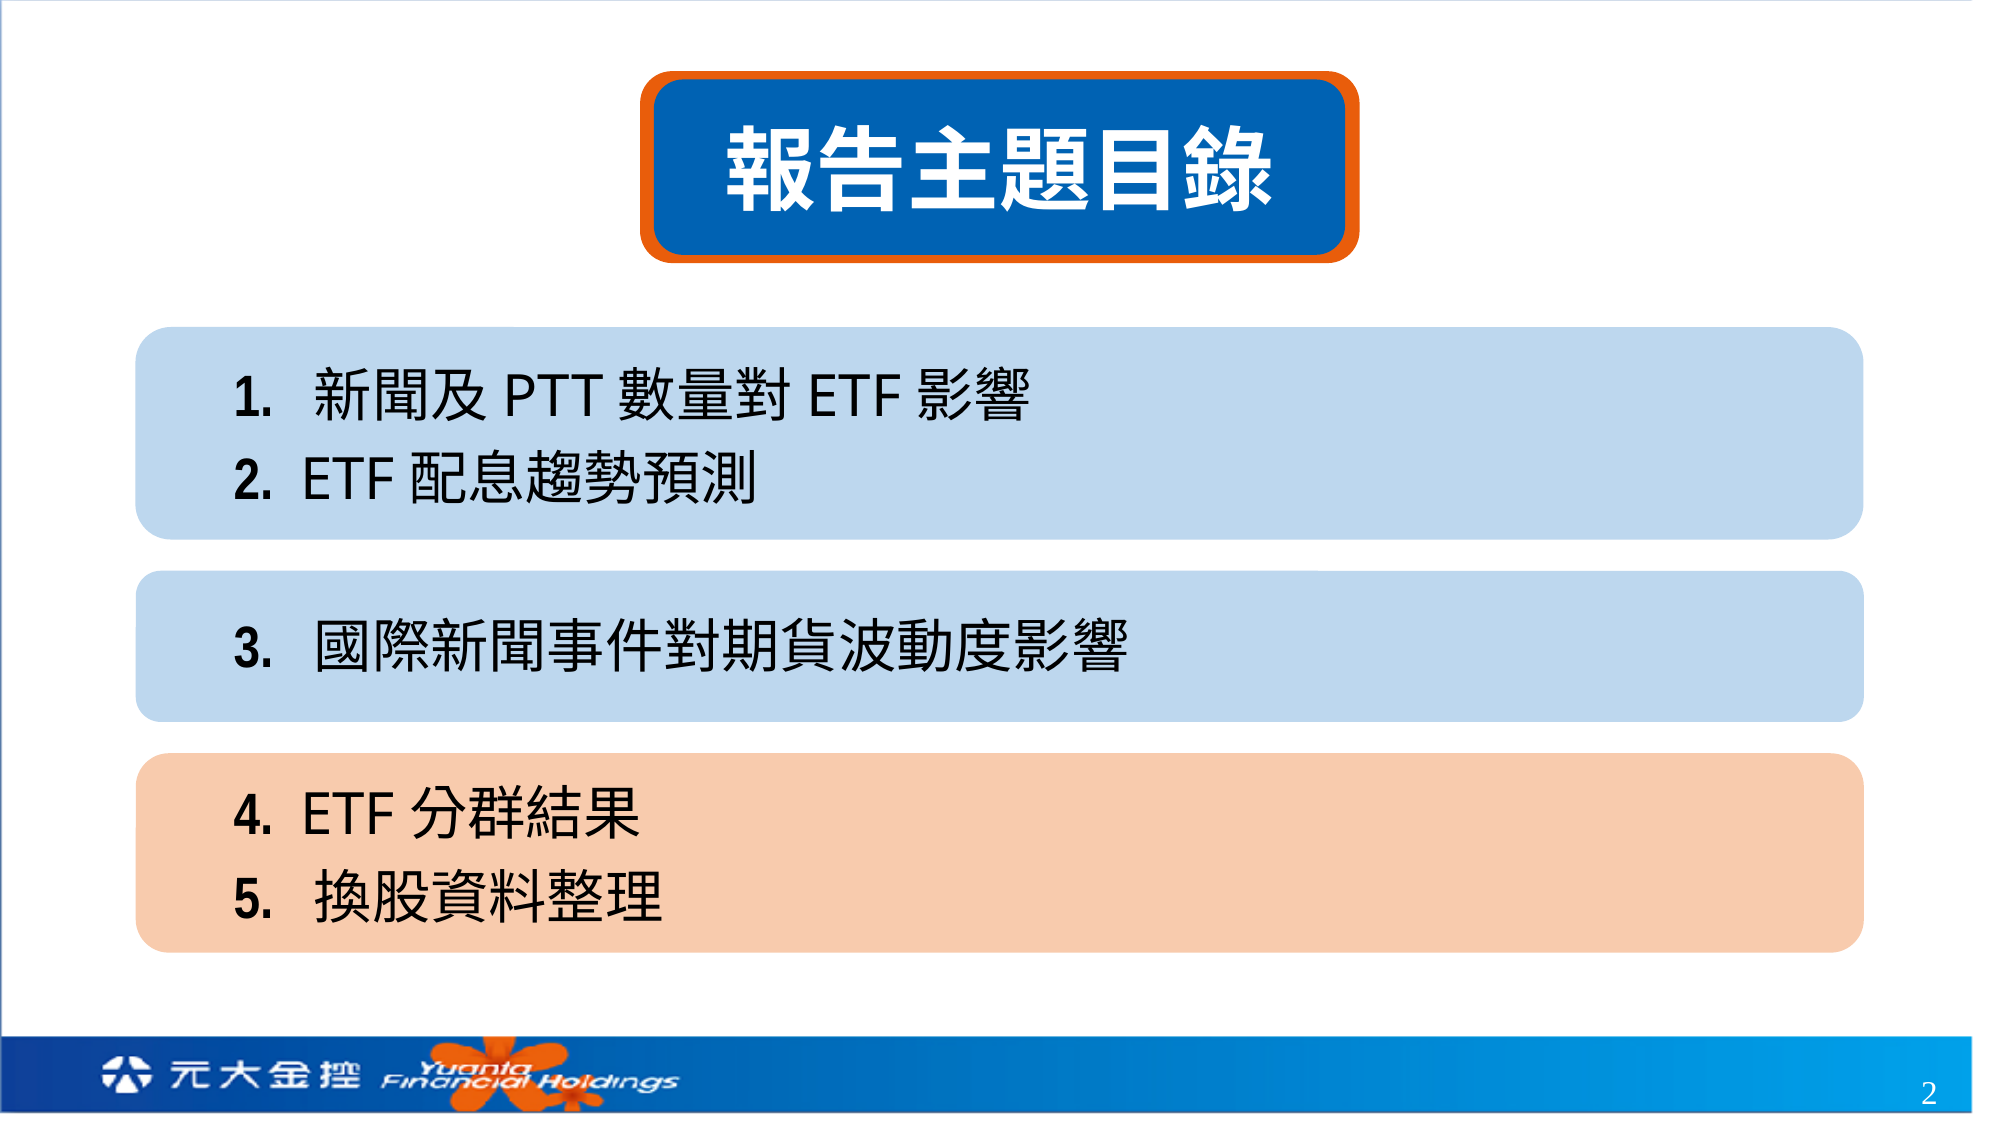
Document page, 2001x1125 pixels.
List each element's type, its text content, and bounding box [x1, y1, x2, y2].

list 1. 新聞及PTT數量對ETF影響 2. ETF配息趨勢預測 3. 國際新聞事件對期貨波動度影響 4. ETF分群結果 5. 換股資料整理 [218, 358, 1269, 953]
picture [0, 0, 2001, 1125]
text_box [134, 752, 1865, 954]
slide_number 2 [1502, 1057, 1953, 1125]
text_box [134, 569, 218, 723]
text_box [640, 71, 1360, 264]
text_box [1269, 569, 1865, 723]
text_box [134, 325, 1865, 541]
